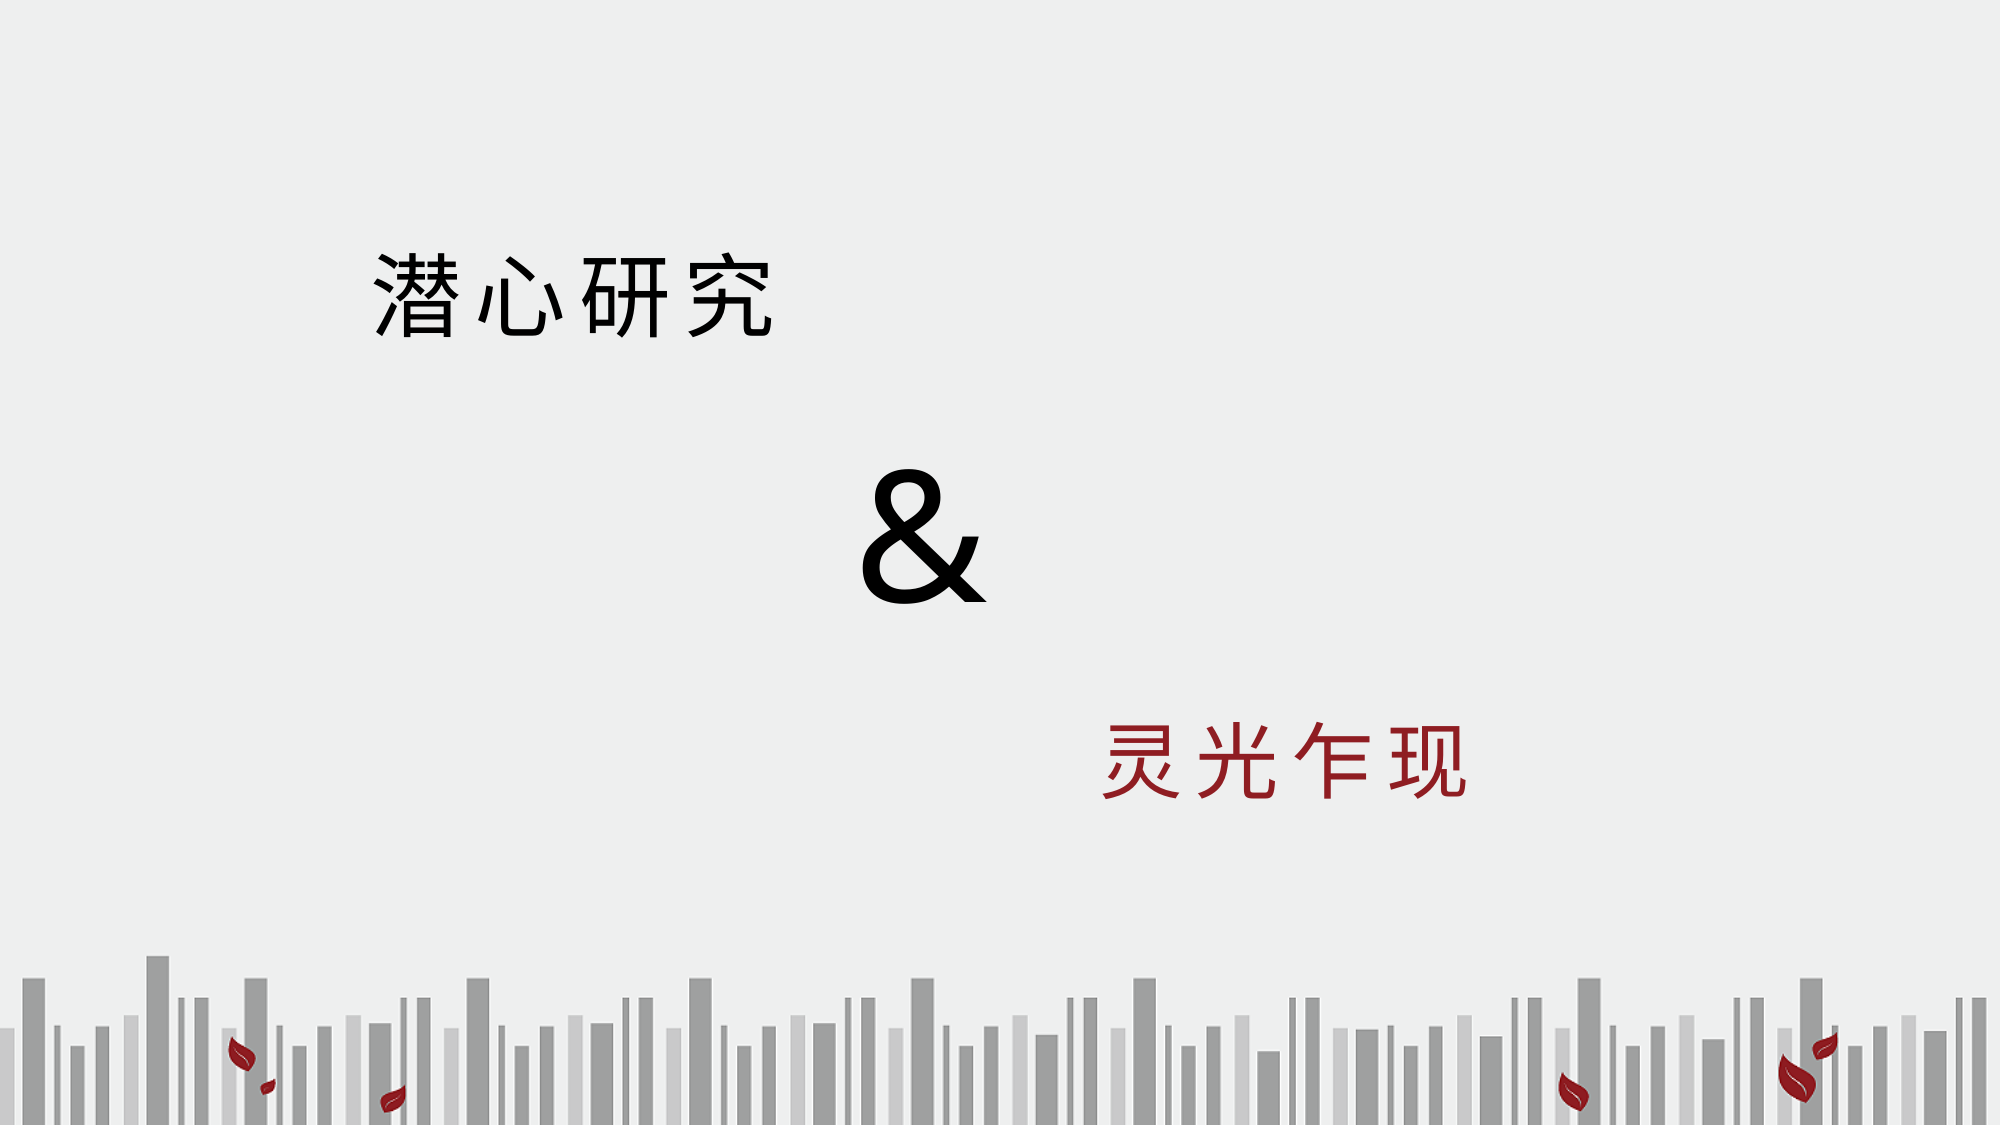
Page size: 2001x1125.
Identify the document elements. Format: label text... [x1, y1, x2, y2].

text_box 潜心研究 & 灵光乍现 [356, 231, 1750, 817]
picture [0, 0, 2000, 1125]
